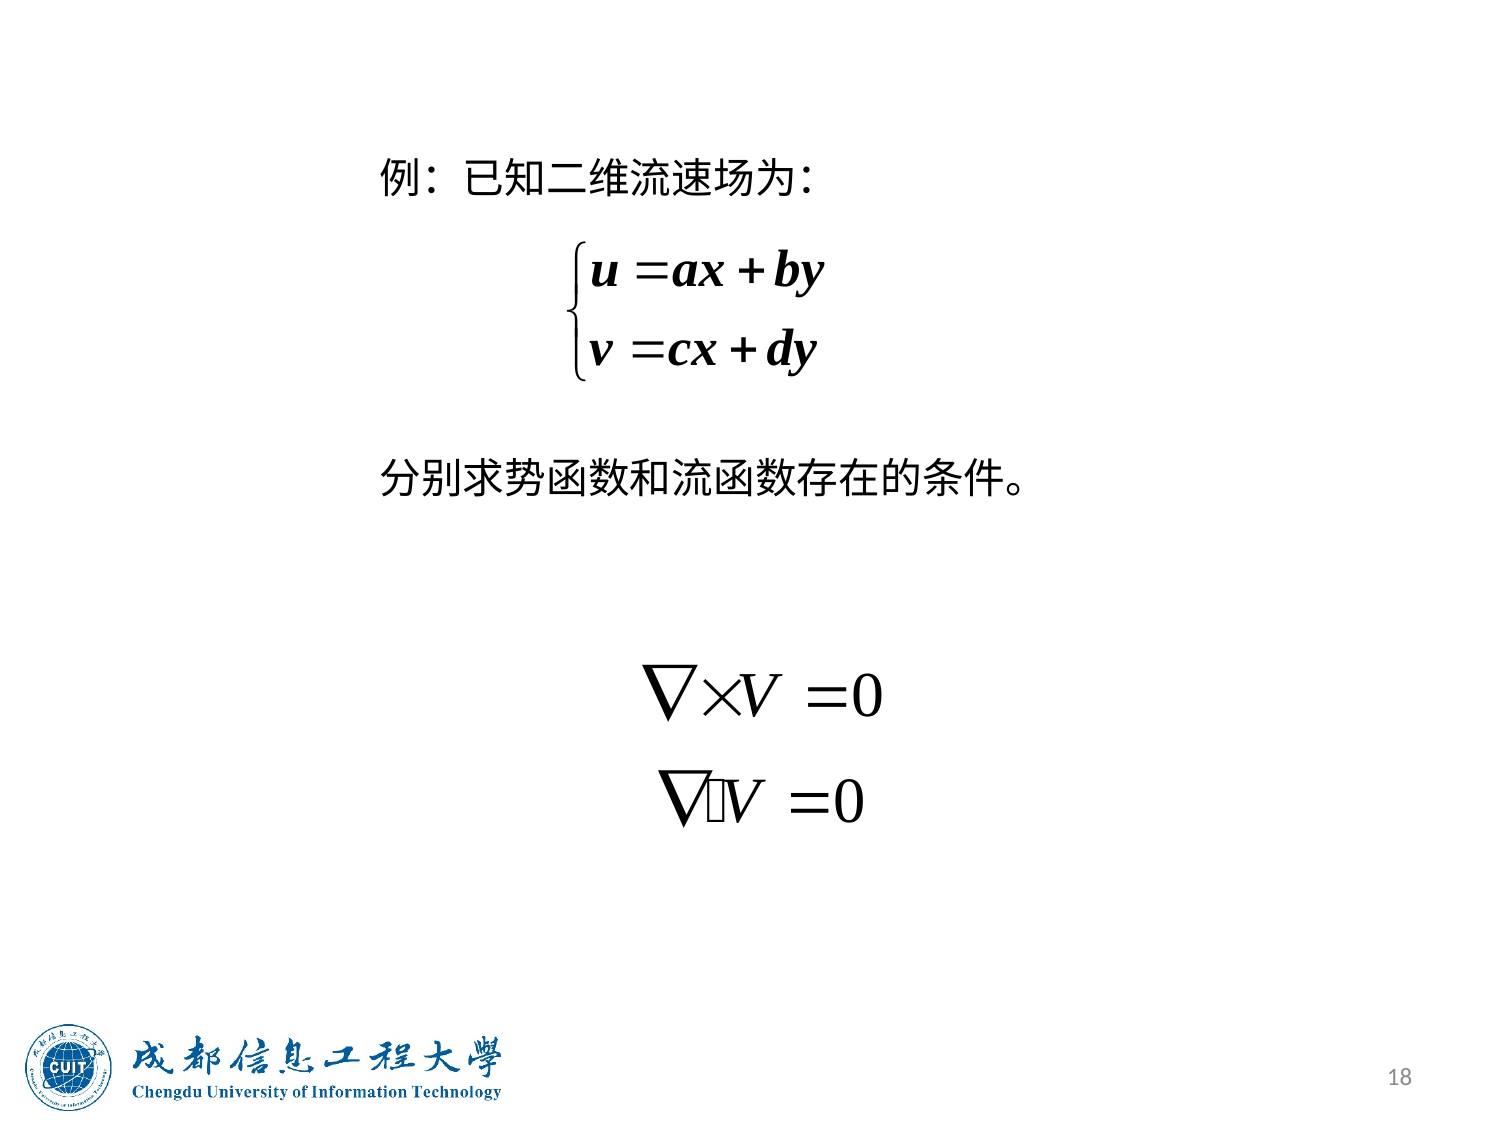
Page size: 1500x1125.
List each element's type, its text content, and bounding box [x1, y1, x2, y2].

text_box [650, 747, 877, 840]
picture [25, 1024, 501, 1111]
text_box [555, 232, 835, 391]
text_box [634, 641, 893, 733]
text_box 例：已知二维流速场为： 分别求势函数和流函数存在的条件。 [364, 119, 1218, 509]
slide_number 18 [1277, 1045, 1428, 1106]
